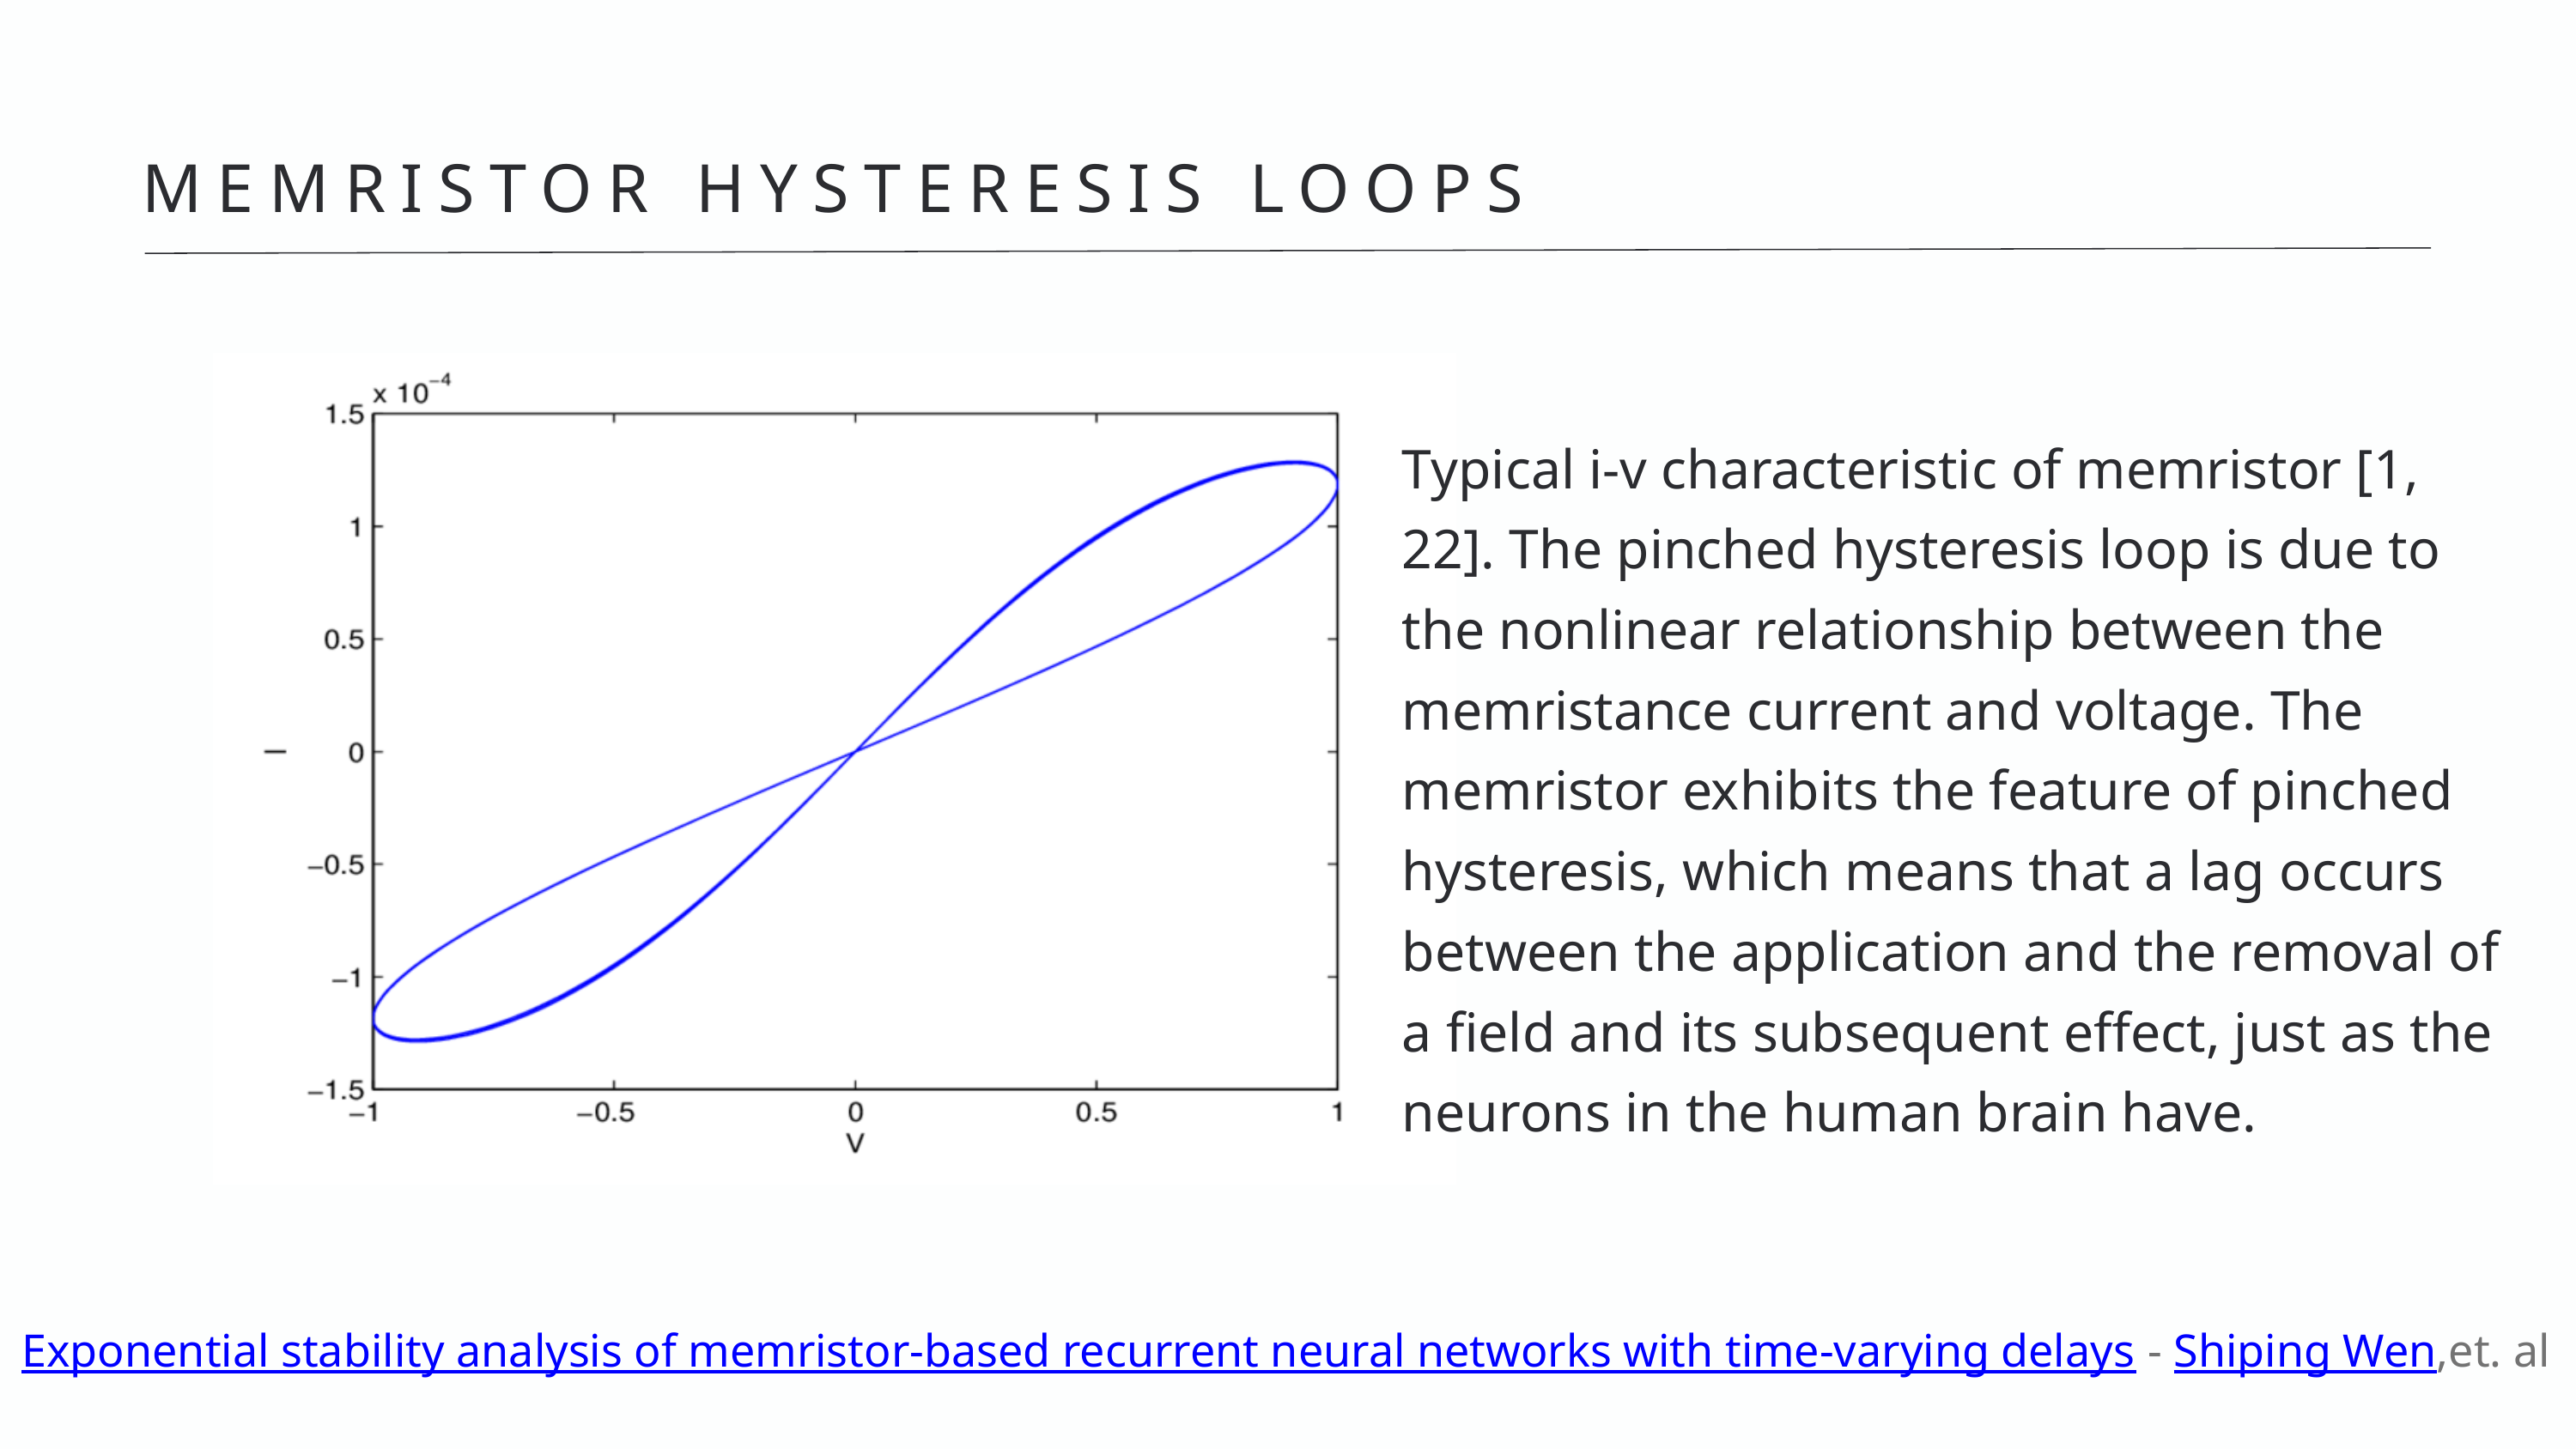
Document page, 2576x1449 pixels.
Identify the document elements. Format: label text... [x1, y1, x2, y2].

text_box MEMRISTOR HYSTERESIS LOOPS [142, 132, 2428, 226]
text_box Exponential stability analysis of memristor-based recurrent neural networks with time-varying delays - Shiping Wen,et. al [21, 1315, 2576, 1449]
text_box [212, 353, 1457, 1185]
text_box Typical i-v characteristic of memristor [1, 22]. The pinched hysteresis loop is due to the nonlinear relationship between the memristance current and voltage. The memristor exhibits the feature of pinched hysteresis, which means that a lag occurs between the application and the removal of a field and its subsequent effect, just as the neurons in the human brain have. [1401, 418, 2507, 1315]
